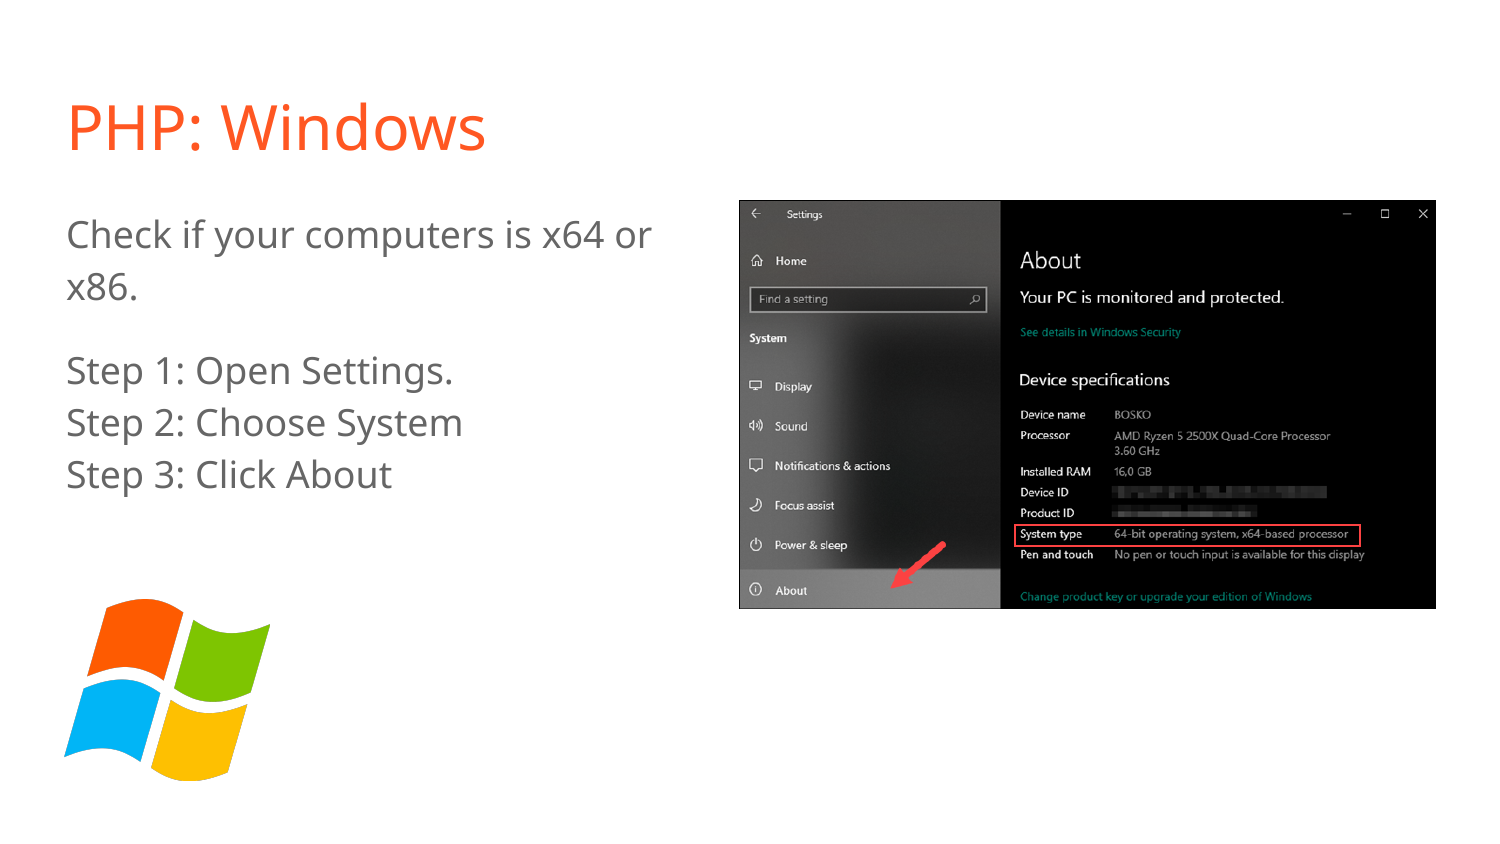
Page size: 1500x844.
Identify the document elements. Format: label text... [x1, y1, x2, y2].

list Check if your computers is x64 or x86. Step 1: Open Settings. Step 2: Choose System Step 3: Click About [51, 189, 677, 750]
title PHP: Windows [51, 72, 1449, 167]
picture [64, 599, 271, 781]
picture [739, 200, 1436, 610]
